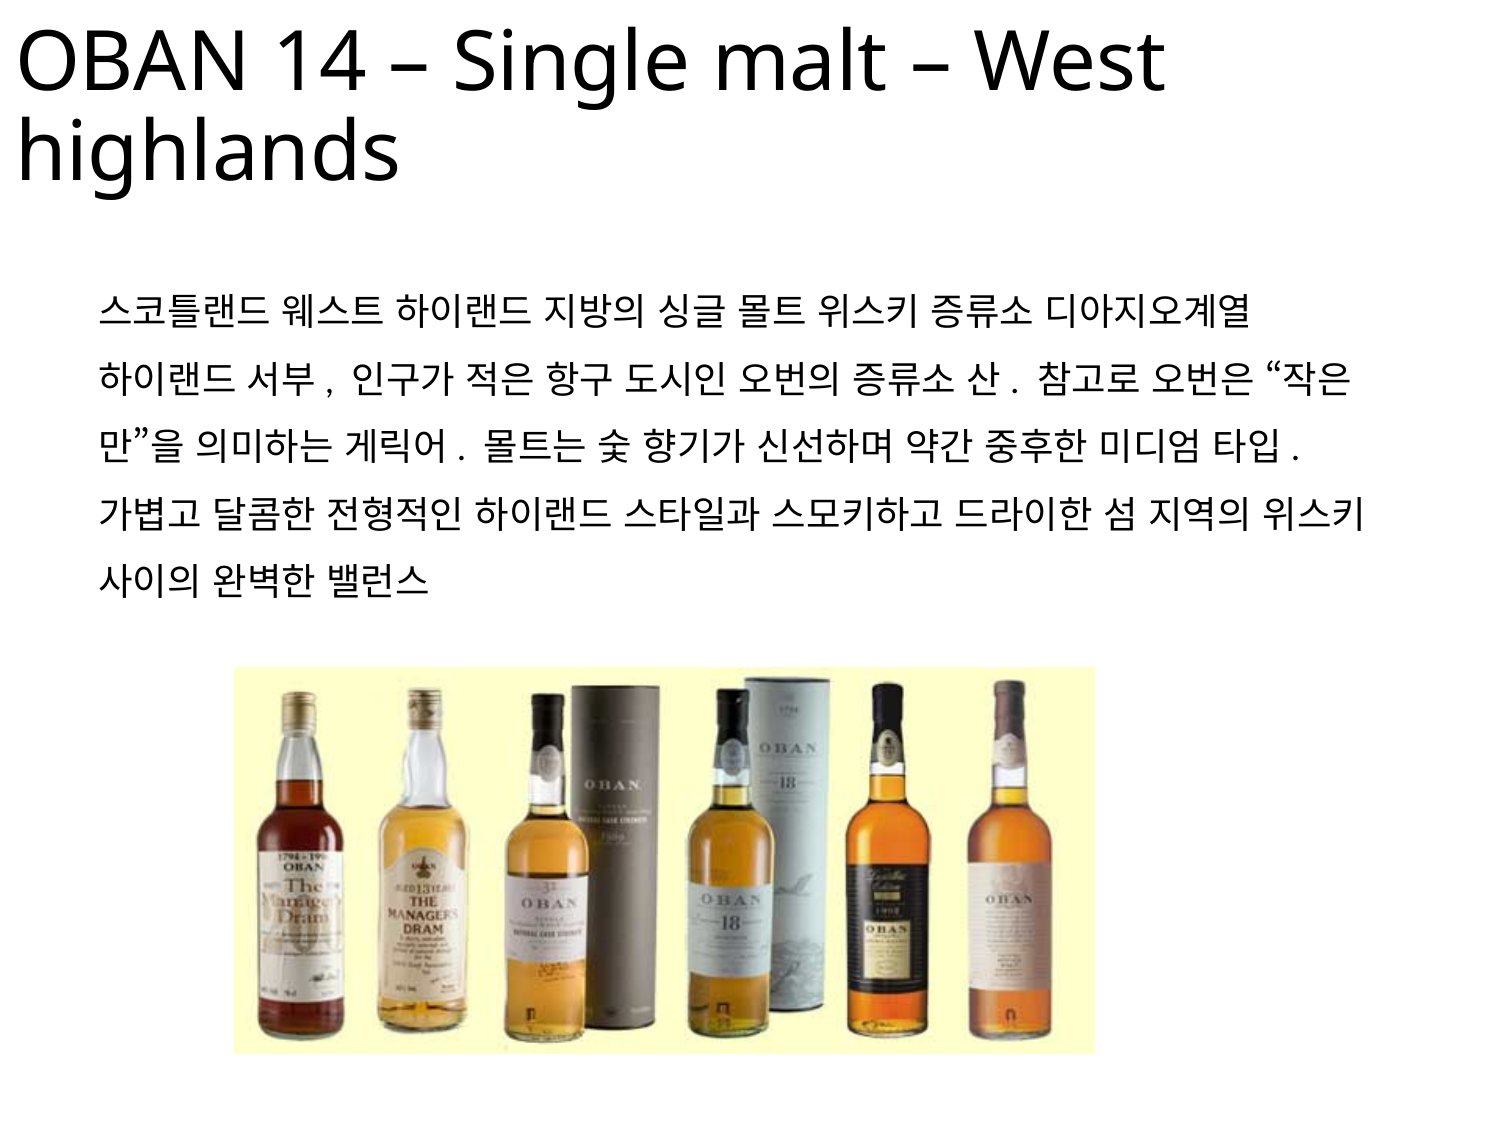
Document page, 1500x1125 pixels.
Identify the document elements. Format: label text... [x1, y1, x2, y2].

text_box 스코틀랜드 웨스트 하이랜드 지방의 싱글 몰트 위스키 증류소 디아지오계열 하이랜드 서부, 인구가 적은 항구 도시인 오번의 증류소 산. 참고로 오번은 “작은 만”을 의미하는 게릭어. 몰트는 숯 향기가 신선하며 약간 중후한 미디엄 타입. 가볍고 달콤한 전형적인 하이랜드 스타일과 스모키하고 드라이한 섬 지역의 위스키 사이의 완벽한 밸런스 [83, 258, 1415, 611]
picture [234, 667, 1095, 1054]
title OBAN 14 – Single malt – West highlands [0, 0, 1465, 218]
